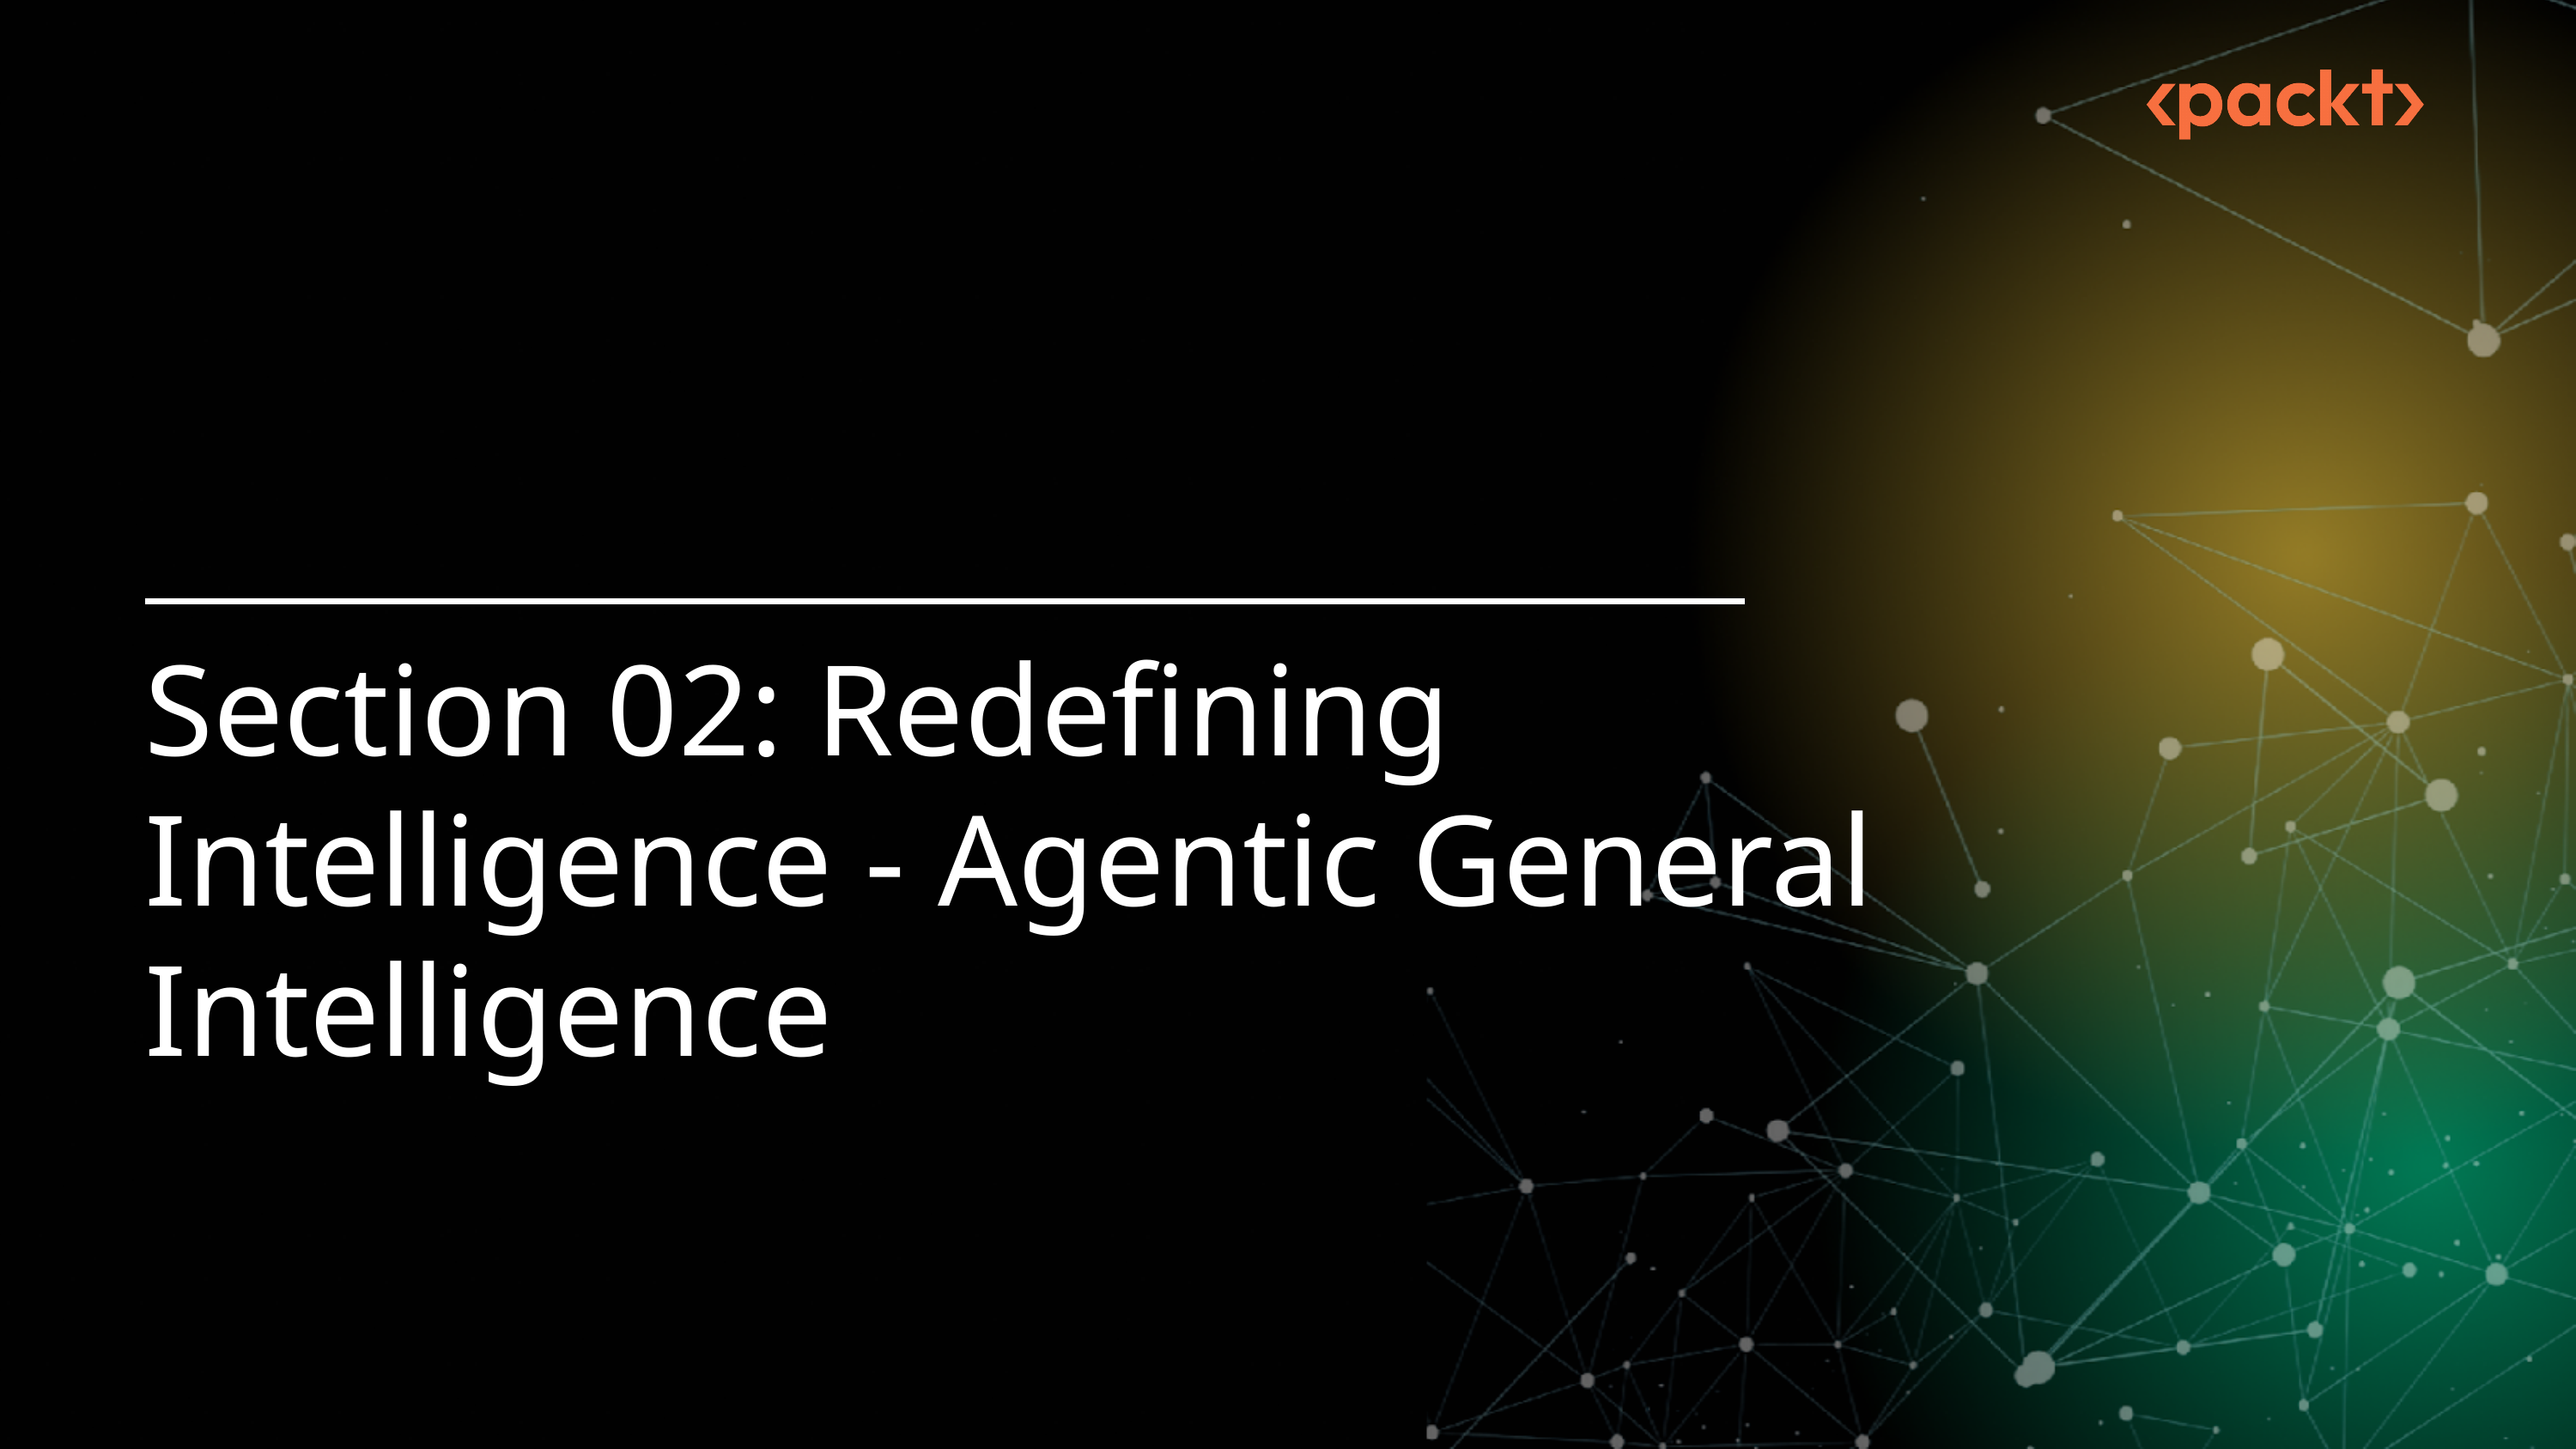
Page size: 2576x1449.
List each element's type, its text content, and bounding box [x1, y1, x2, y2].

text_box [2144, 44, 2432, 145]
text_box Section 02: Redefining Intelligence - Agentic General Intelligence [144, 630, 1983, 1082]
text_box [0, 0, 2576, 1449]
